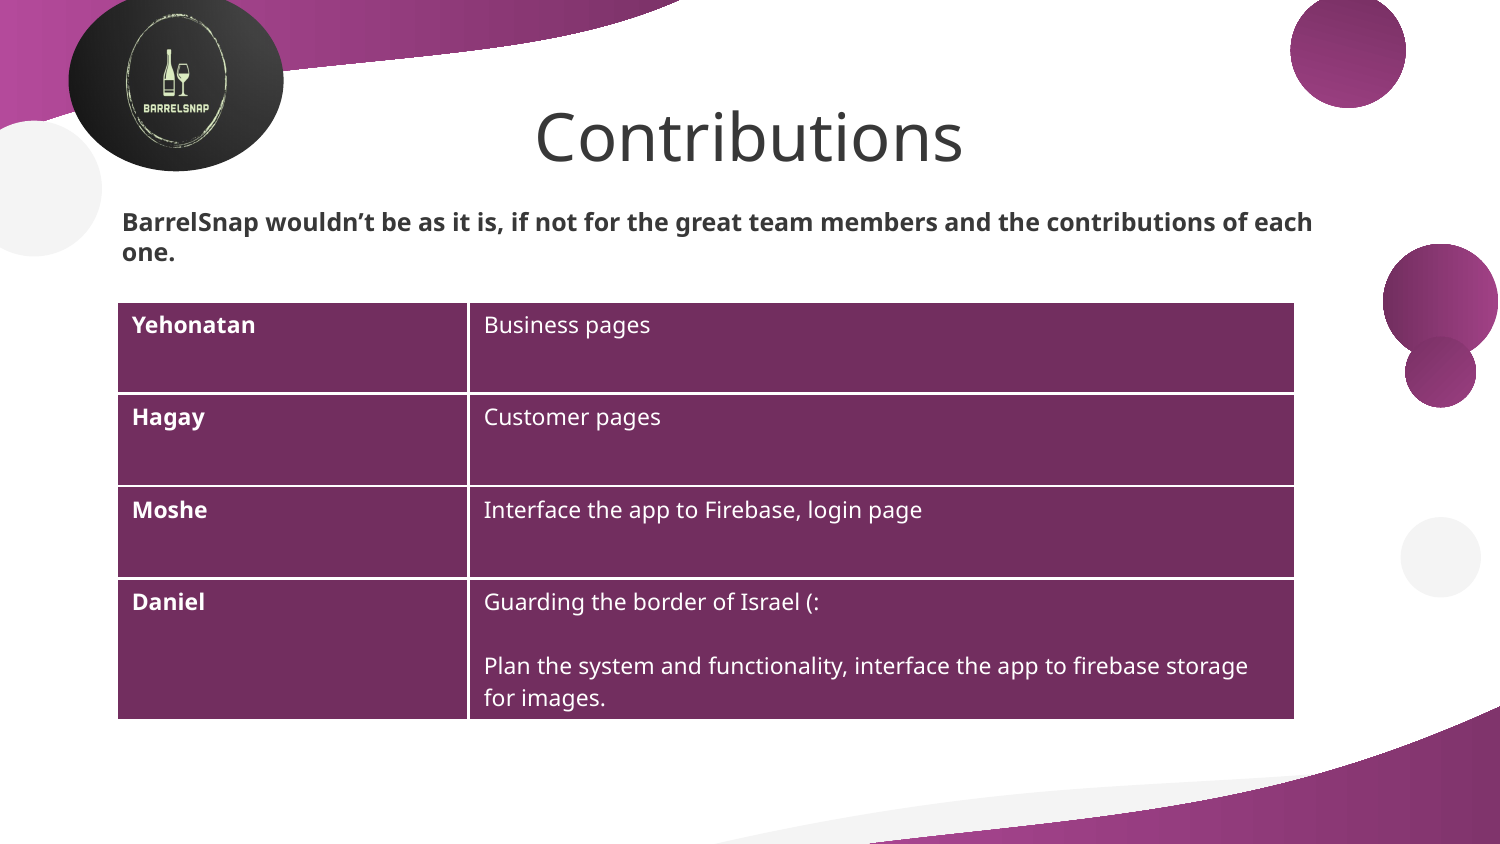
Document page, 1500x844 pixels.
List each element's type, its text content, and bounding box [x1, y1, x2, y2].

text_box BarrelSnap wouldn’t be as it is, if not for the great team members and the contributions of each one. [107, 191, 1371, 270]
table_header Yehonatan [118, 303, 467, 392]
table_cell Hagay [118, 395, 467, 485]
table_cell Customer pages [470, 395, 1294, 485]
table_cell Guarding the border of Israel (: Plan the system and functionality, interface the app to firebase storage for images. [470, 580, 1294, 719]
table_cell Interface the app to Firebase, login page [470, 487, 1294, 577]
title Contributions [118, 88, 1382, 182]
text_box [68, 0, 284, 172]
table_header Business pages [470, 303, 1294, 392]
table_cell Daniel [118, 580, 467, 719]
table_cell Moshe [118, 487, 467, 577]
